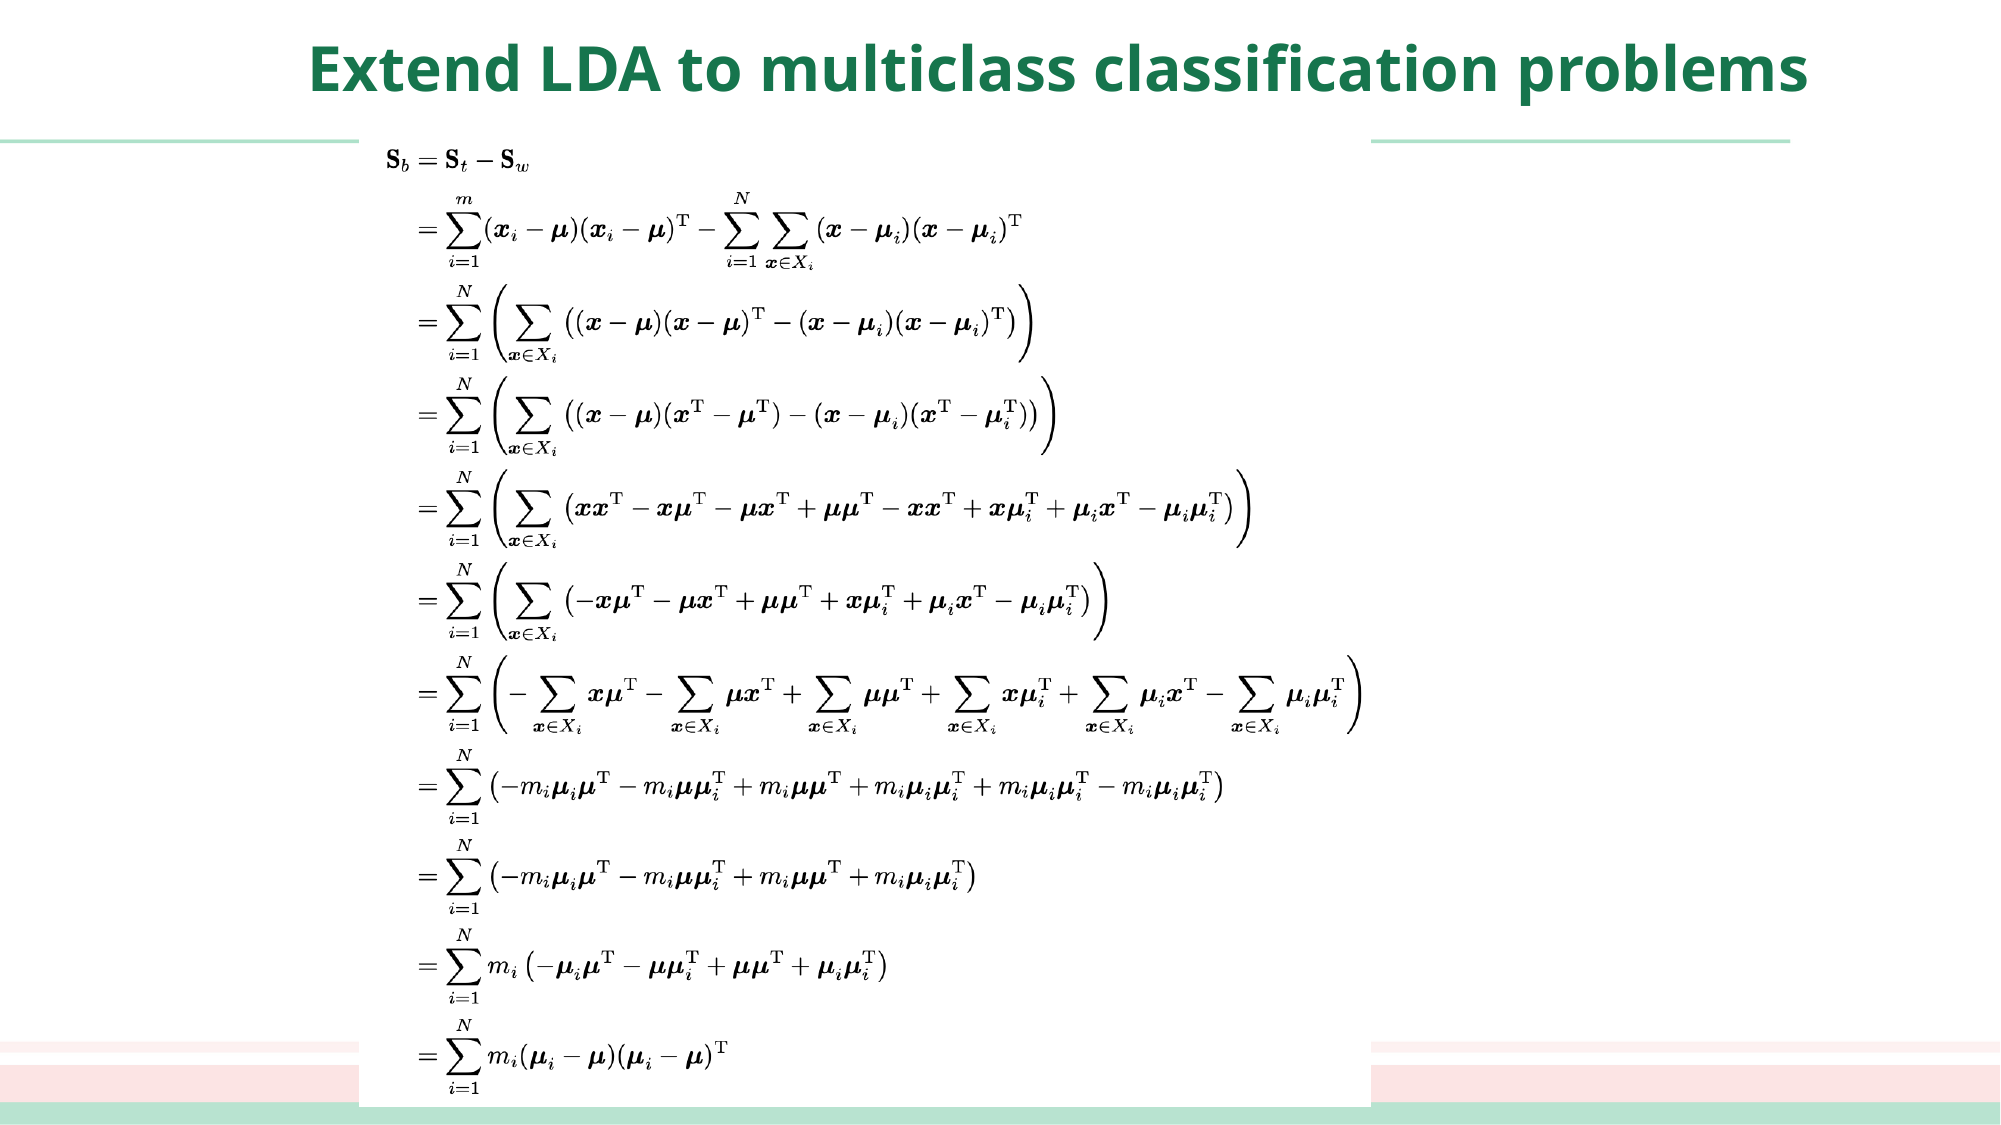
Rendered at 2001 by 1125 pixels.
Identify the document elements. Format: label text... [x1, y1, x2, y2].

title Extend LDA to multiclass classification problems [292, 7, 2000, 135]
picture [0, 0, 2001, 1125]
